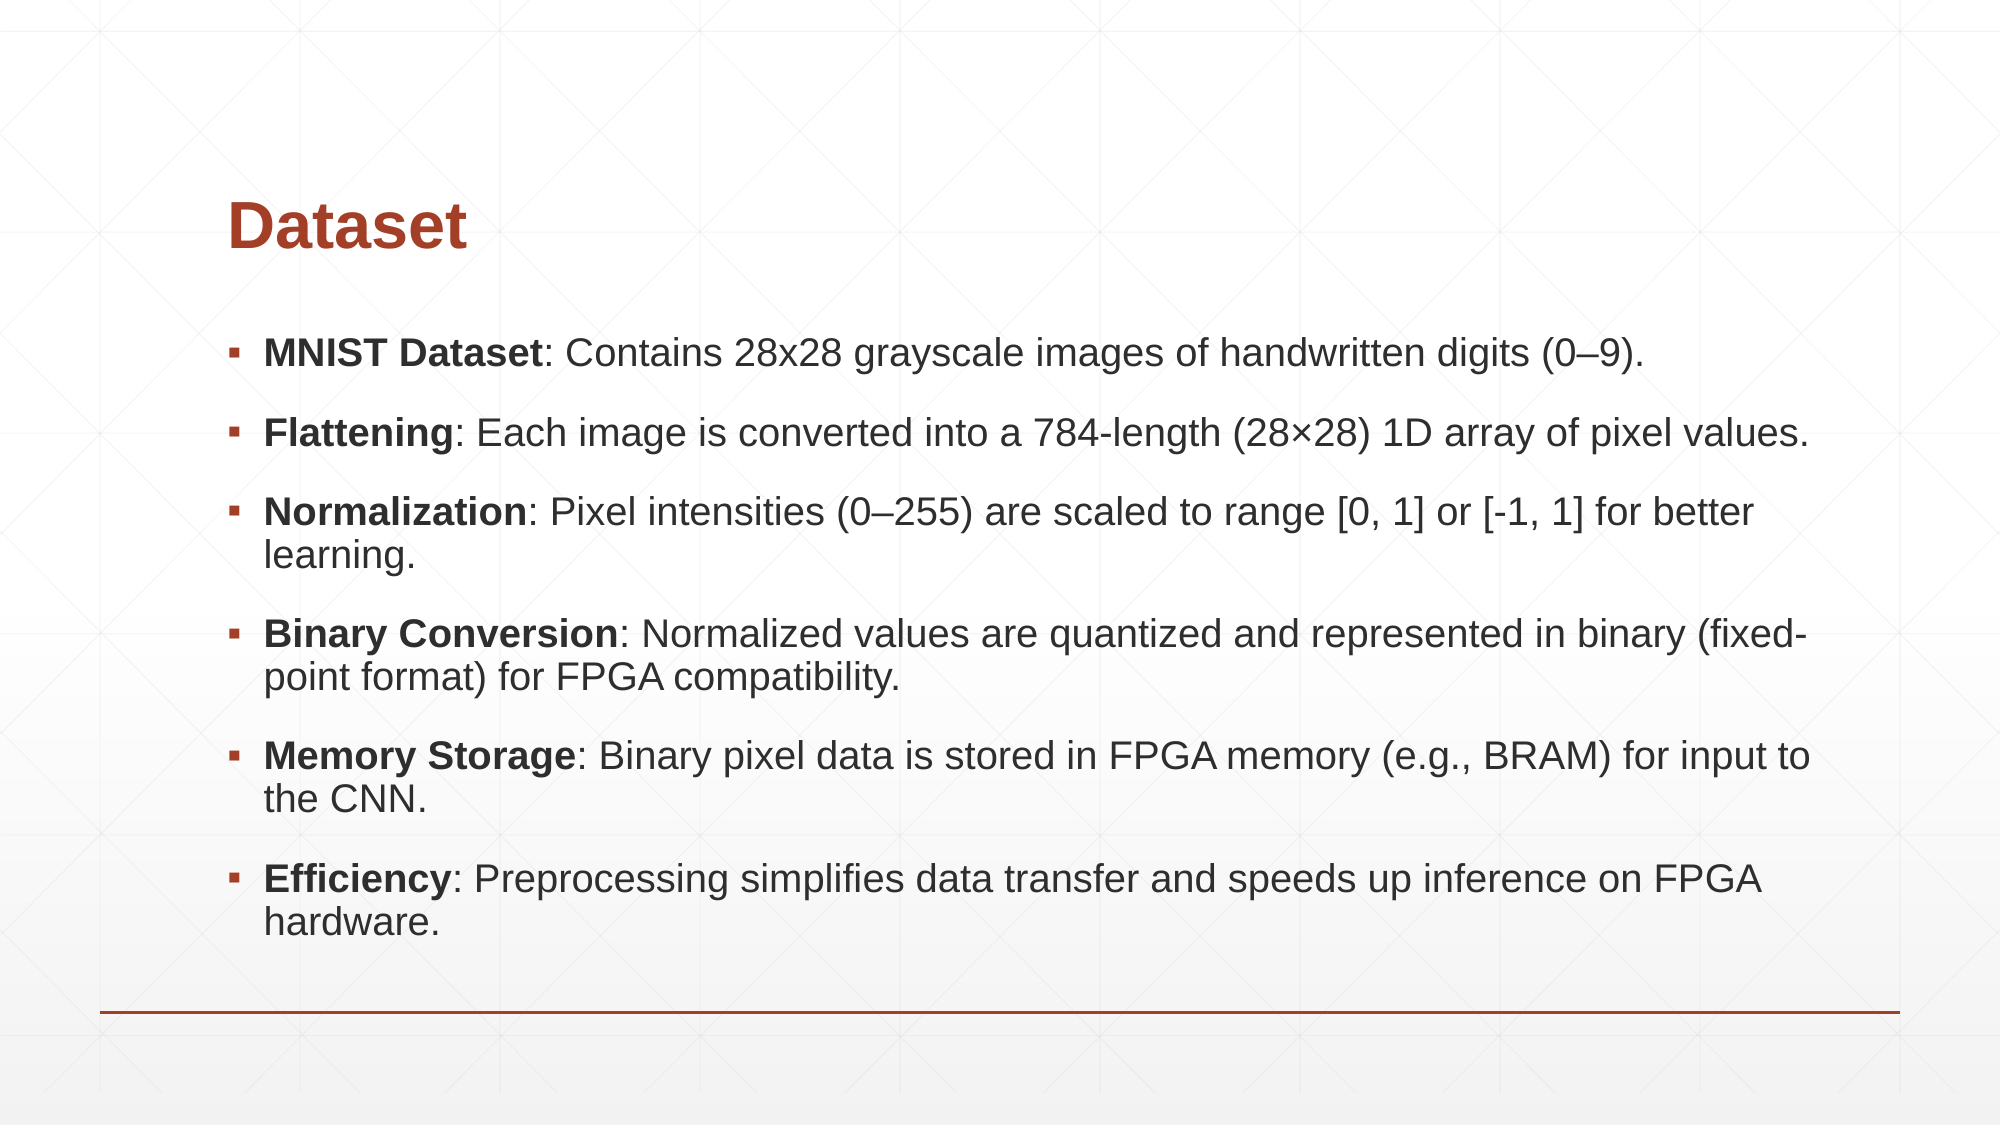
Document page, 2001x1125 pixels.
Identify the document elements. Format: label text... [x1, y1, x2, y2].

list MNIST Dataset: Contains 28x28 grayscale images of handwritten digits (0–9). Flattening: Each image is converted into a 784-length (28×28) 1D array of pixel values. Normalization: Pixel intensities (0–255) are scaled to range [0, 1] or [-1, 1] for better learning. Binary Conversion: Normalized values are quantized and represented in binary (fixed-point format) for FPGA compatibility. Memory Storage: Binary pixel data is stored in FPGA memory (e.g., BRAM) for input to the CNN. Efficiency: Preprocessing simplifies data transfer and speeds up inference on FPGA hardware. [212, 324, 1841, 1000]
title Dataset [212, 82, 1788, 271]
